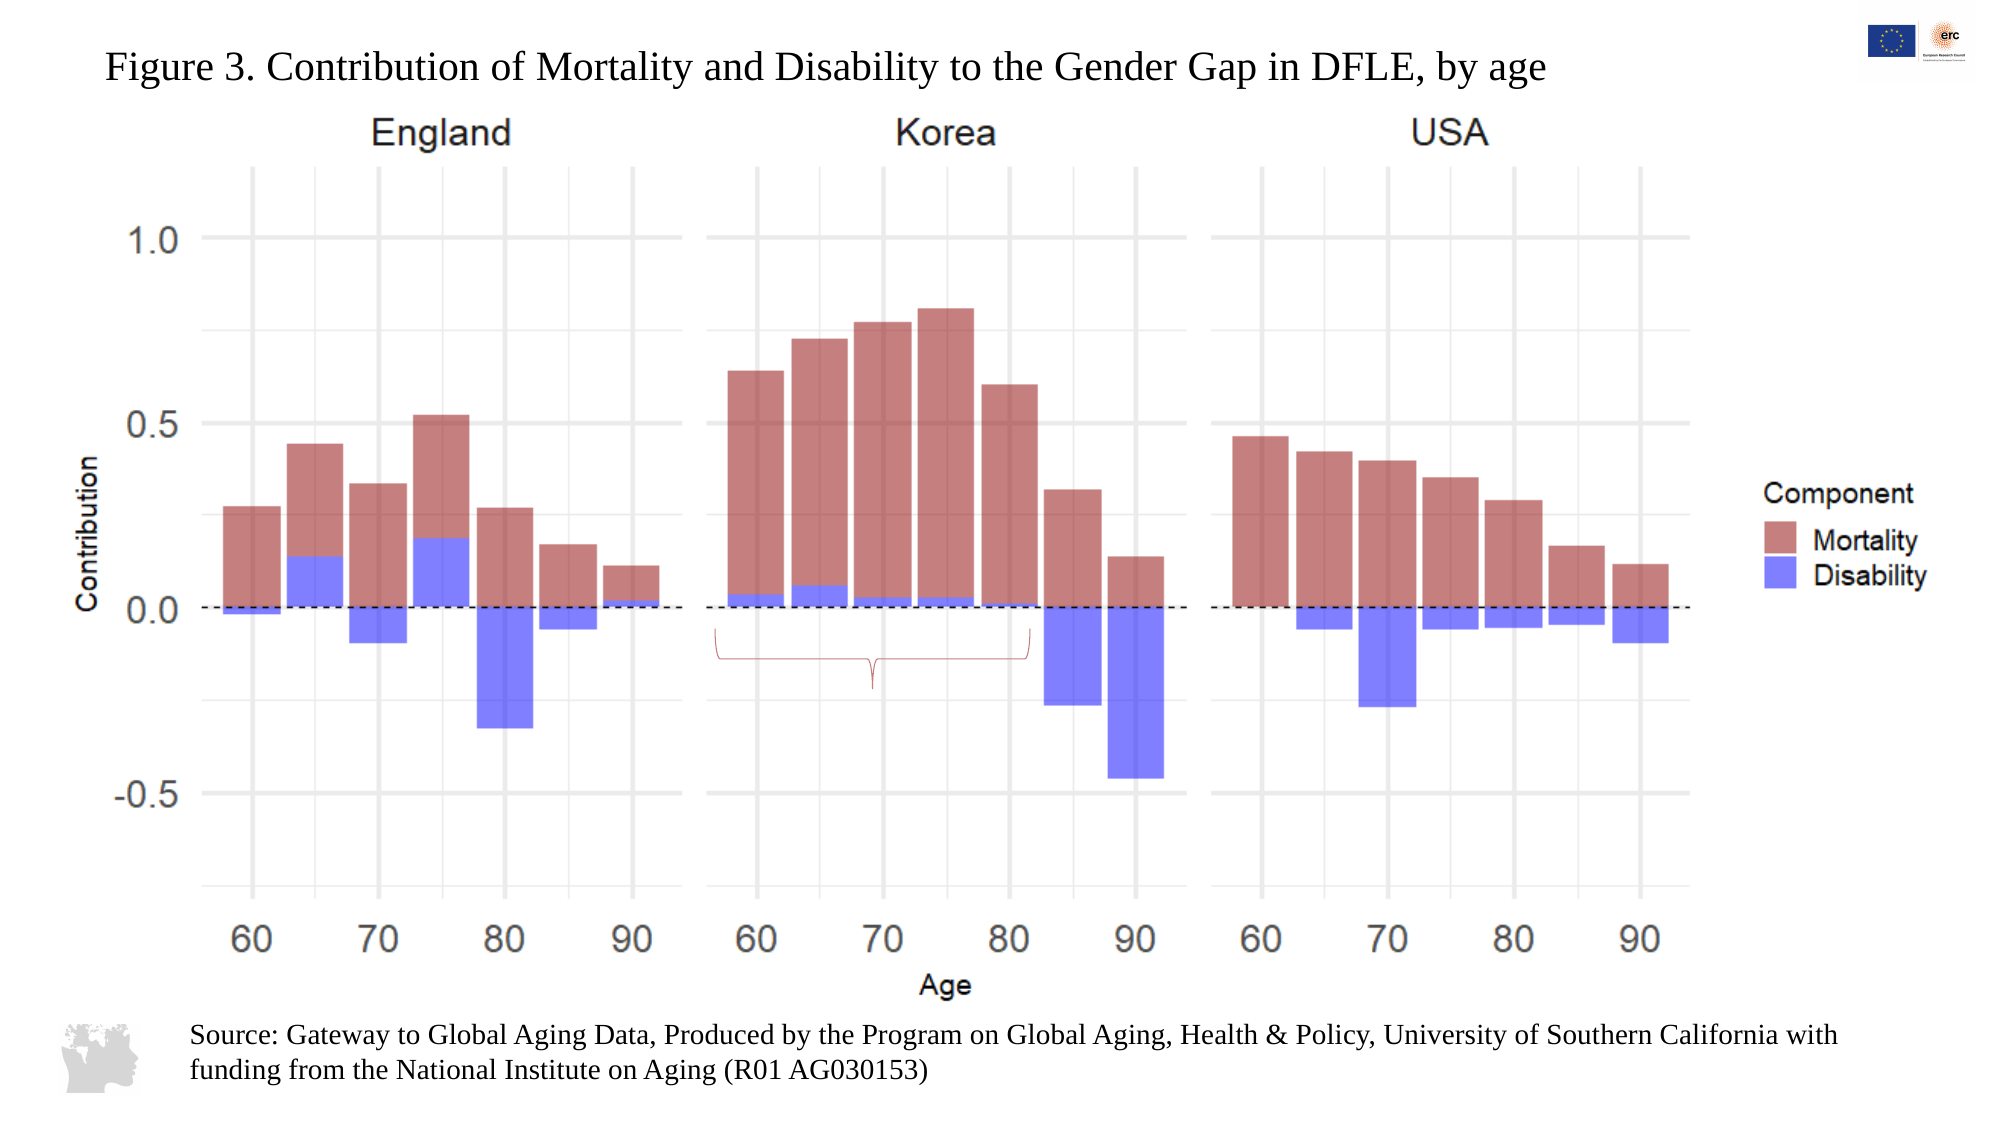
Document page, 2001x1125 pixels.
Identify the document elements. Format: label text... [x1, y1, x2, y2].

picture [49, 0, 1976, 1096]
text_box Figure 3. Contribution of Mortality and Disability to the Gender Gap in DFLE, by age [89, 31, 1802, 68]
text_box Source: Gateway to Global Aging Data, Produced by the Program on Global Aging, Health & Policy, University of Southern California with funding from the National Institute on Aging (R01 AG030153) [174, 1024, 1937, 1093]
